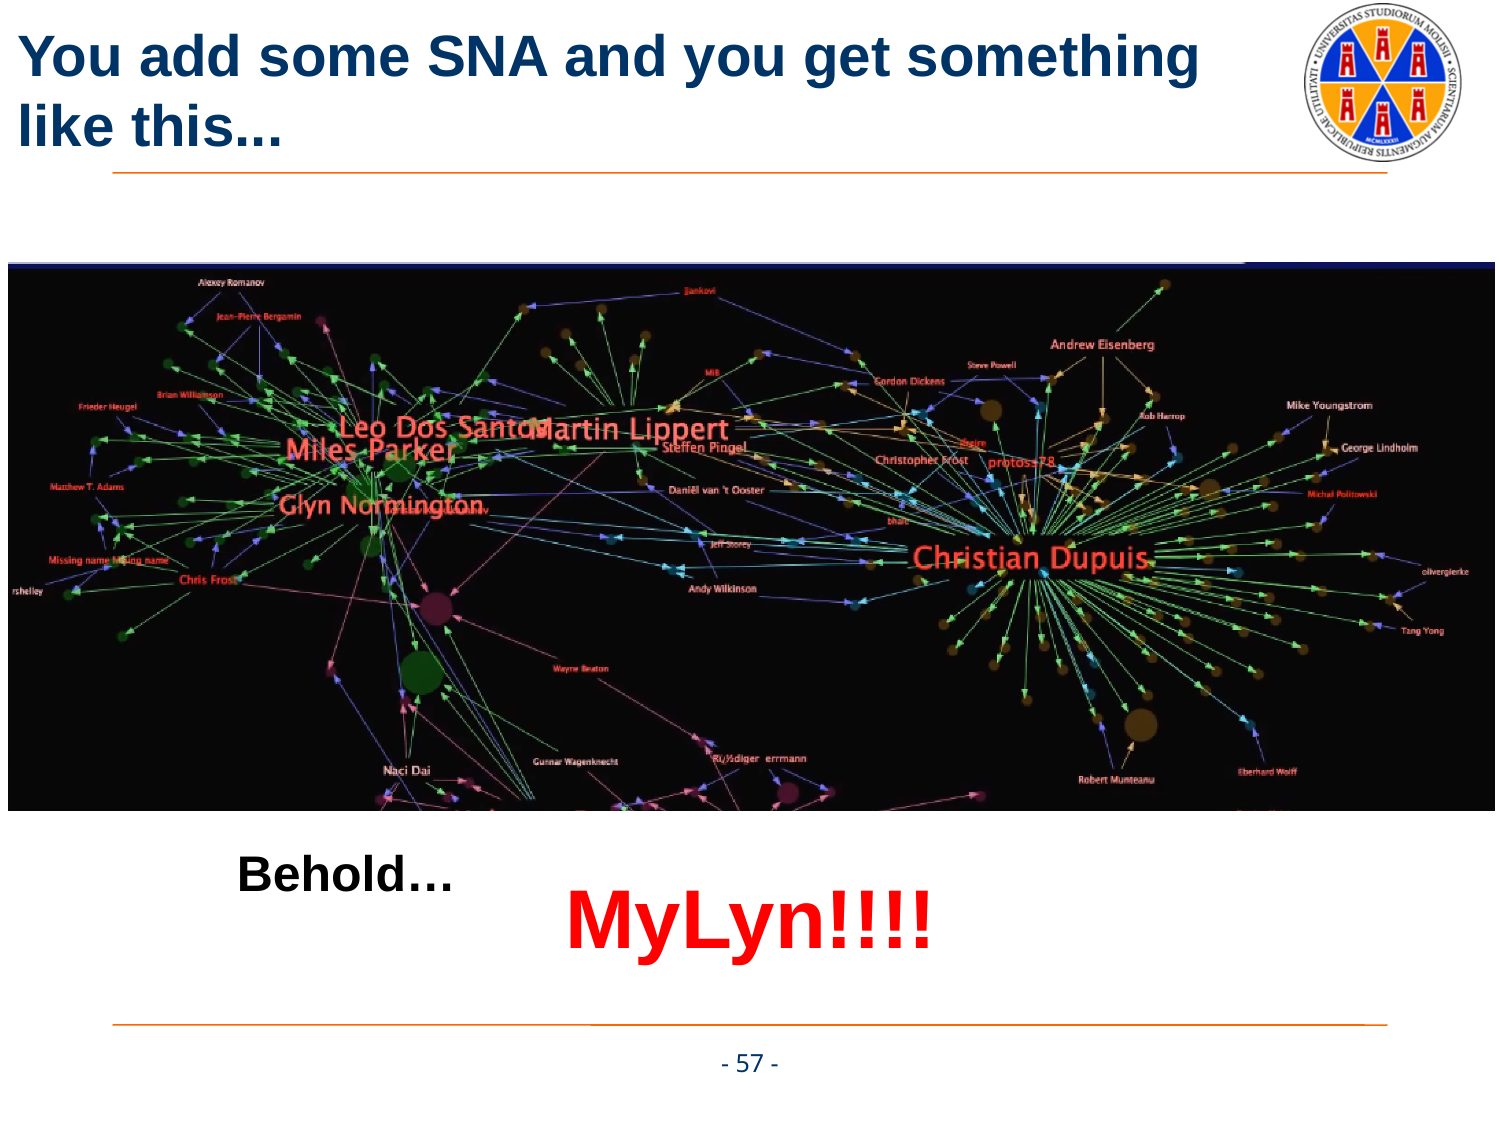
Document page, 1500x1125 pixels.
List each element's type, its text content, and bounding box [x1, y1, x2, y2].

picture [8, 262, 1495, 811]
slide_number - 57 - [670, 1039, 830, 1078]
title You add some SNA and you get something like this... [2, 18, 1223, 157]
text_box Behold… [222, 834, 471, 909]
text_box MyLyn!!!! [550, 857, 952, 973]
picture [1269, 0, 1500, 166]
